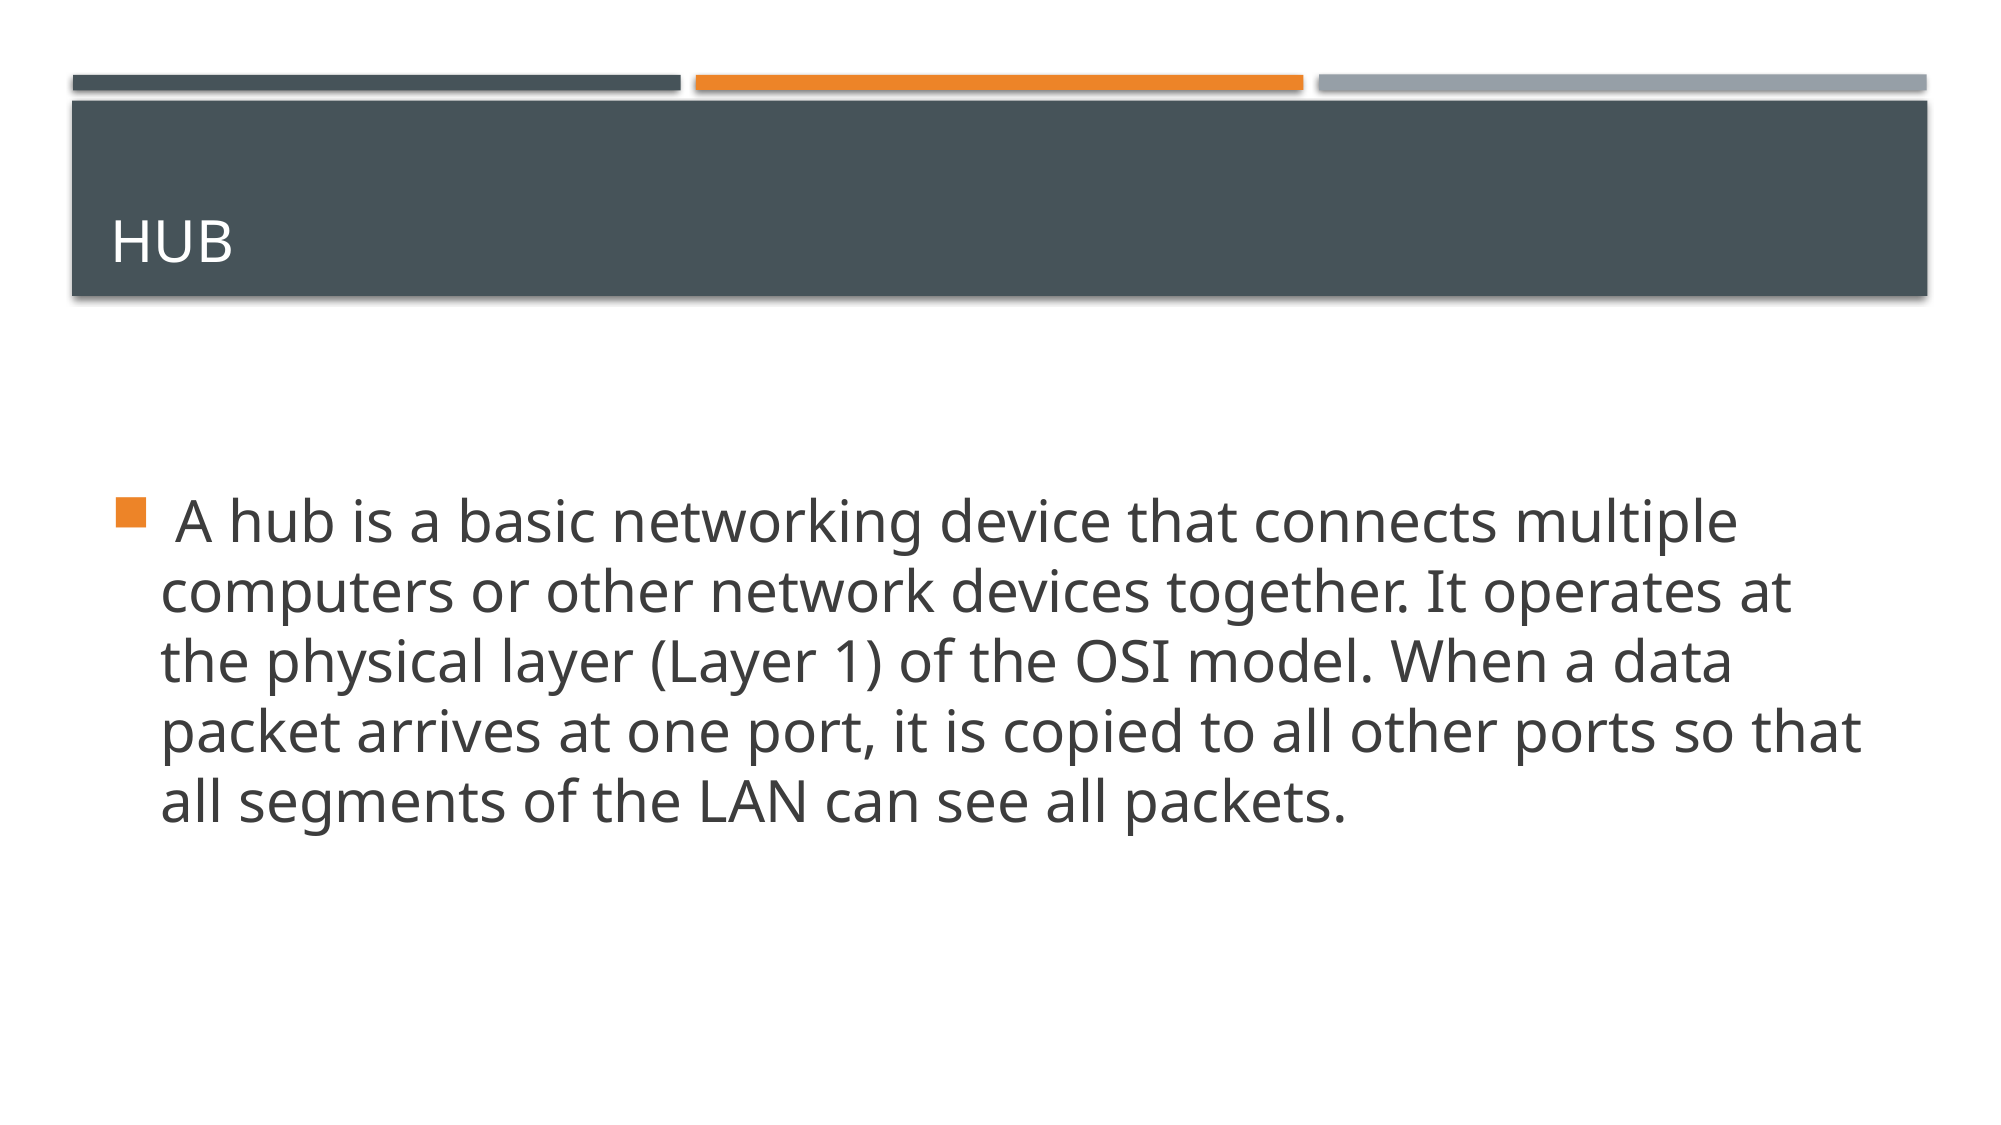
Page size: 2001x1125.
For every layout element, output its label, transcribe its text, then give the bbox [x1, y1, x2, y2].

list A hub is a basic networking device that connects multiple computers or other network devices together. It operates at the physical layer (Layer 1) of the OSI model. When a data packet arrives at one port, it is copied to all other ports so that all segments of the LAN can see all packets. [95, 357, 1905, 962]
title HUB [95, 115, 1905, 282]
